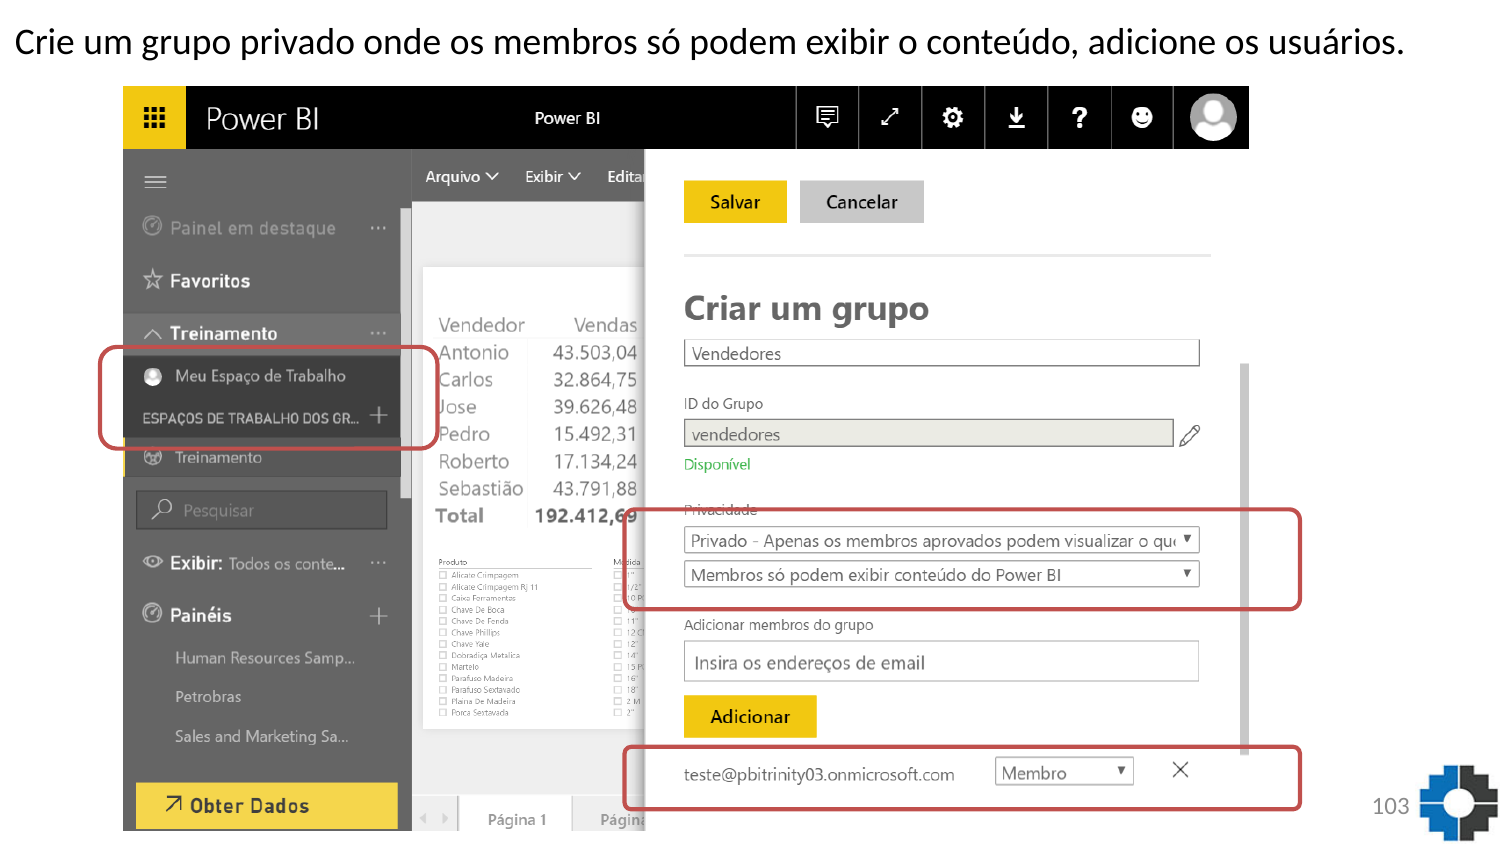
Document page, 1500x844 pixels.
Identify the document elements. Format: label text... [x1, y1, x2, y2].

slide_number 103 [1255, 782, 1425, 827]
text_box [97, 344, 118, 451]
text_box Crie um grupo privado onde os membros só podem exibir o conteúdo, adicione os usuários. [0, 9, 1463, 70]
picture [0, 0, 1500, 844]
text_box [1255, 507, 1303, 612]
text_box [1255, 744, 1303, 812]
